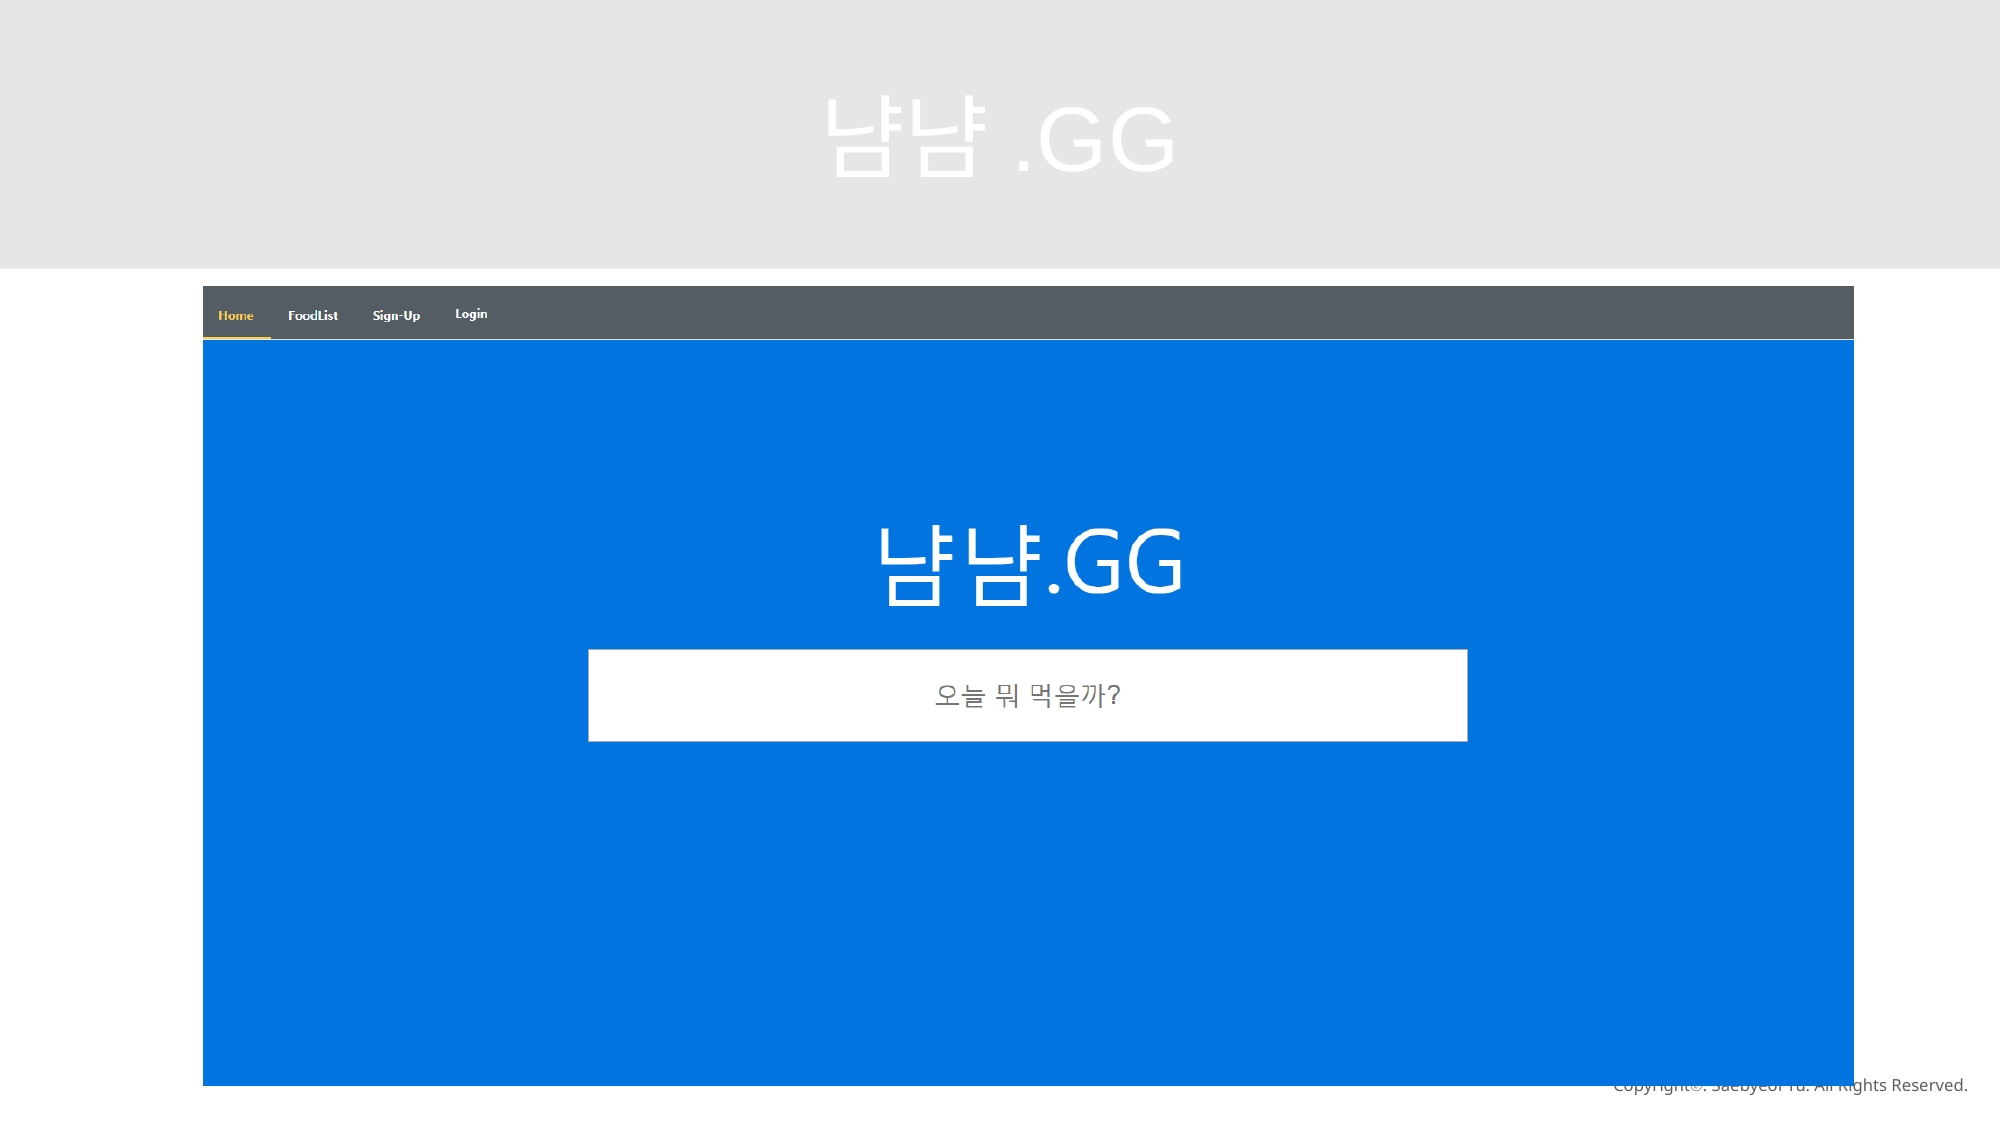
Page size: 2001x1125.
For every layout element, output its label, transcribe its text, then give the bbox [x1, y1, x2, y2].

text_box 냠냠.GG [0, 0, 2000, 270]
picture [203, 286, 1854, 1086]
